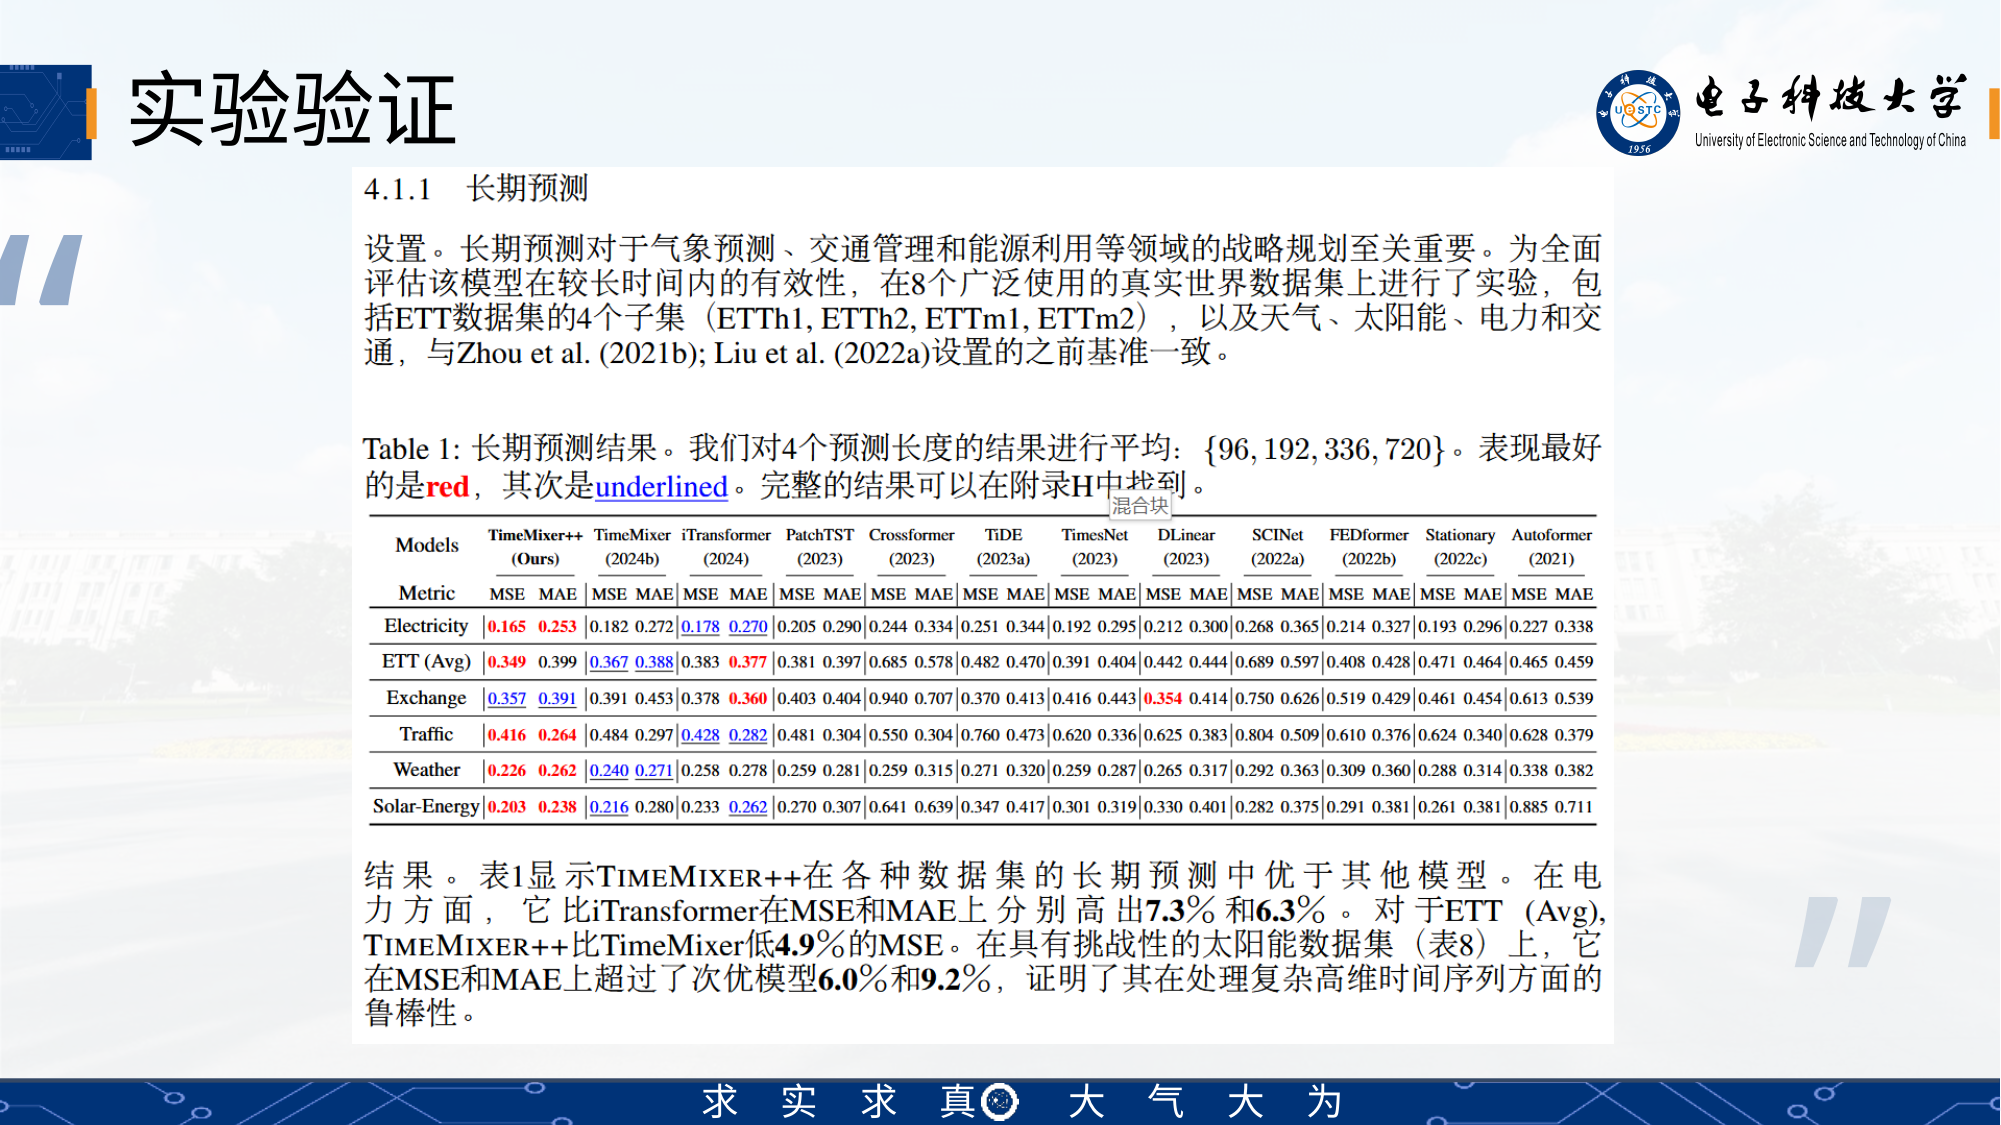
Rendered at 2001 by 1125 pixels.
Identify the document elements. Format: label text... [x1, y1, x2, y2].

text_box ” [1742, 807, 2000, 1125]
text_box “ [0, 145, 287, 506]
picture [352, 167, 1614, 1044]
picture [981, 1083, 1019, 1121]
title 实验验证 [110, 58, 1425, 168]
picture [1596, 70, 1967, 156]
